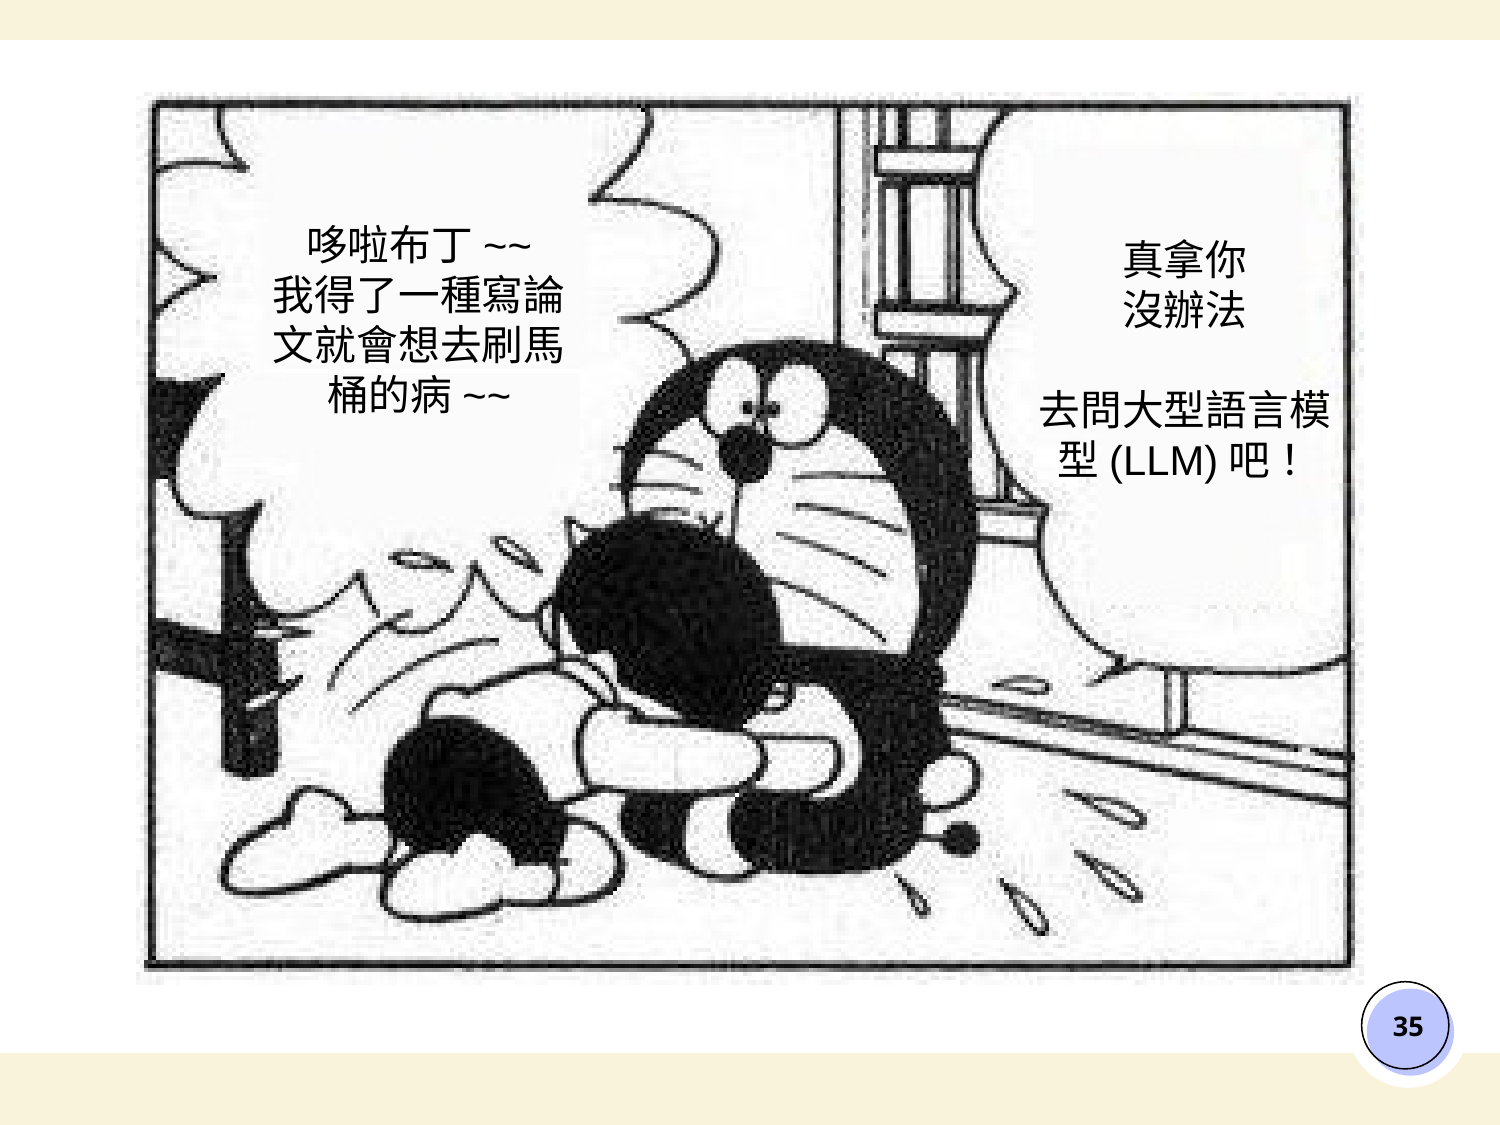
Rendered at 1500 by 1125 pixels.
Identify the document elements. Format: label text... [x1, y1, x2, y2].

picture [136, 91, 1364, 985]
slide_number ‹#› [1363, 984, 1454, 1071]
